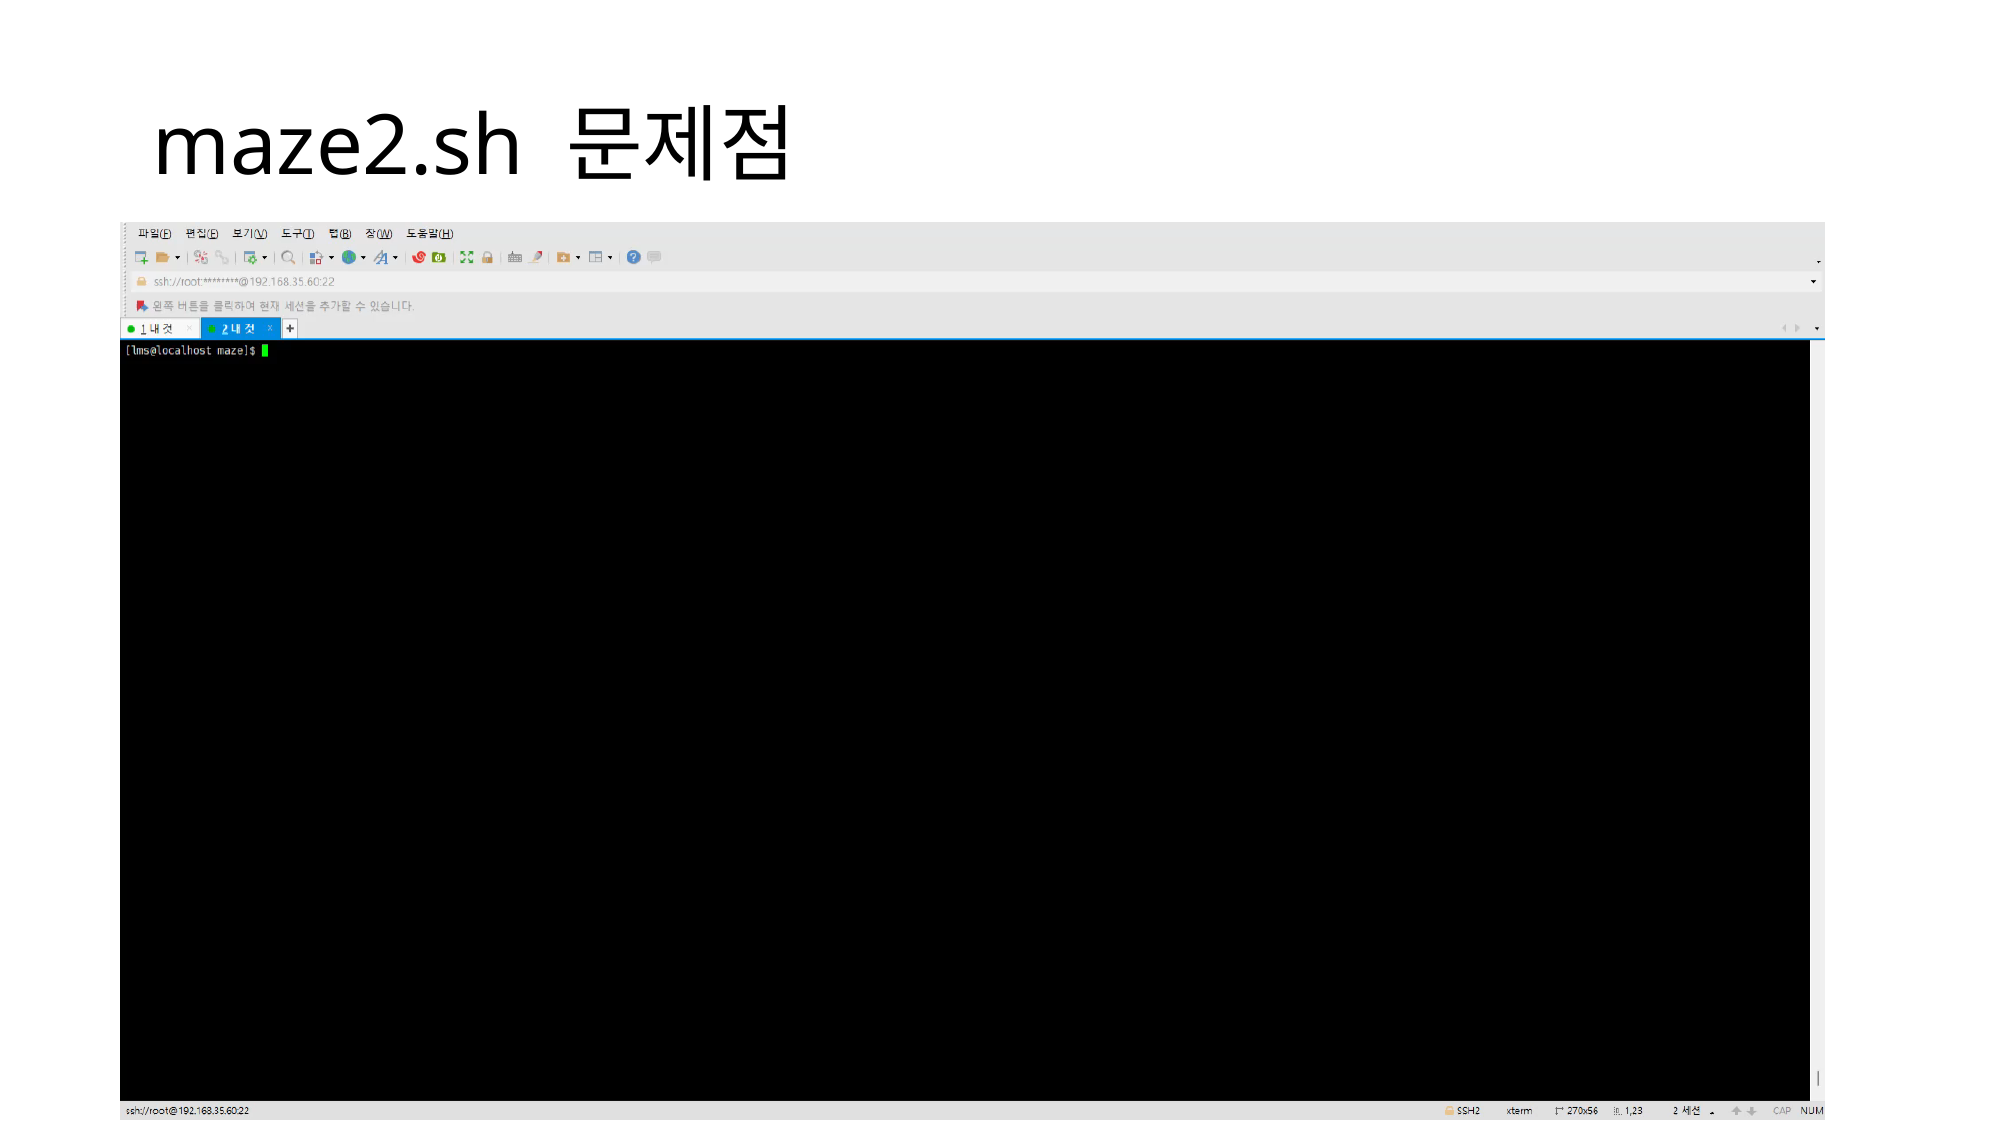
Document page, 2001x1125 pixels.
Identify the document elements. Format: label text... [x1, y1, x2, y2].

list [119, 221, 1826, 1121]
title maze2.sh 문제점 [137, 38, 1863, 256]
